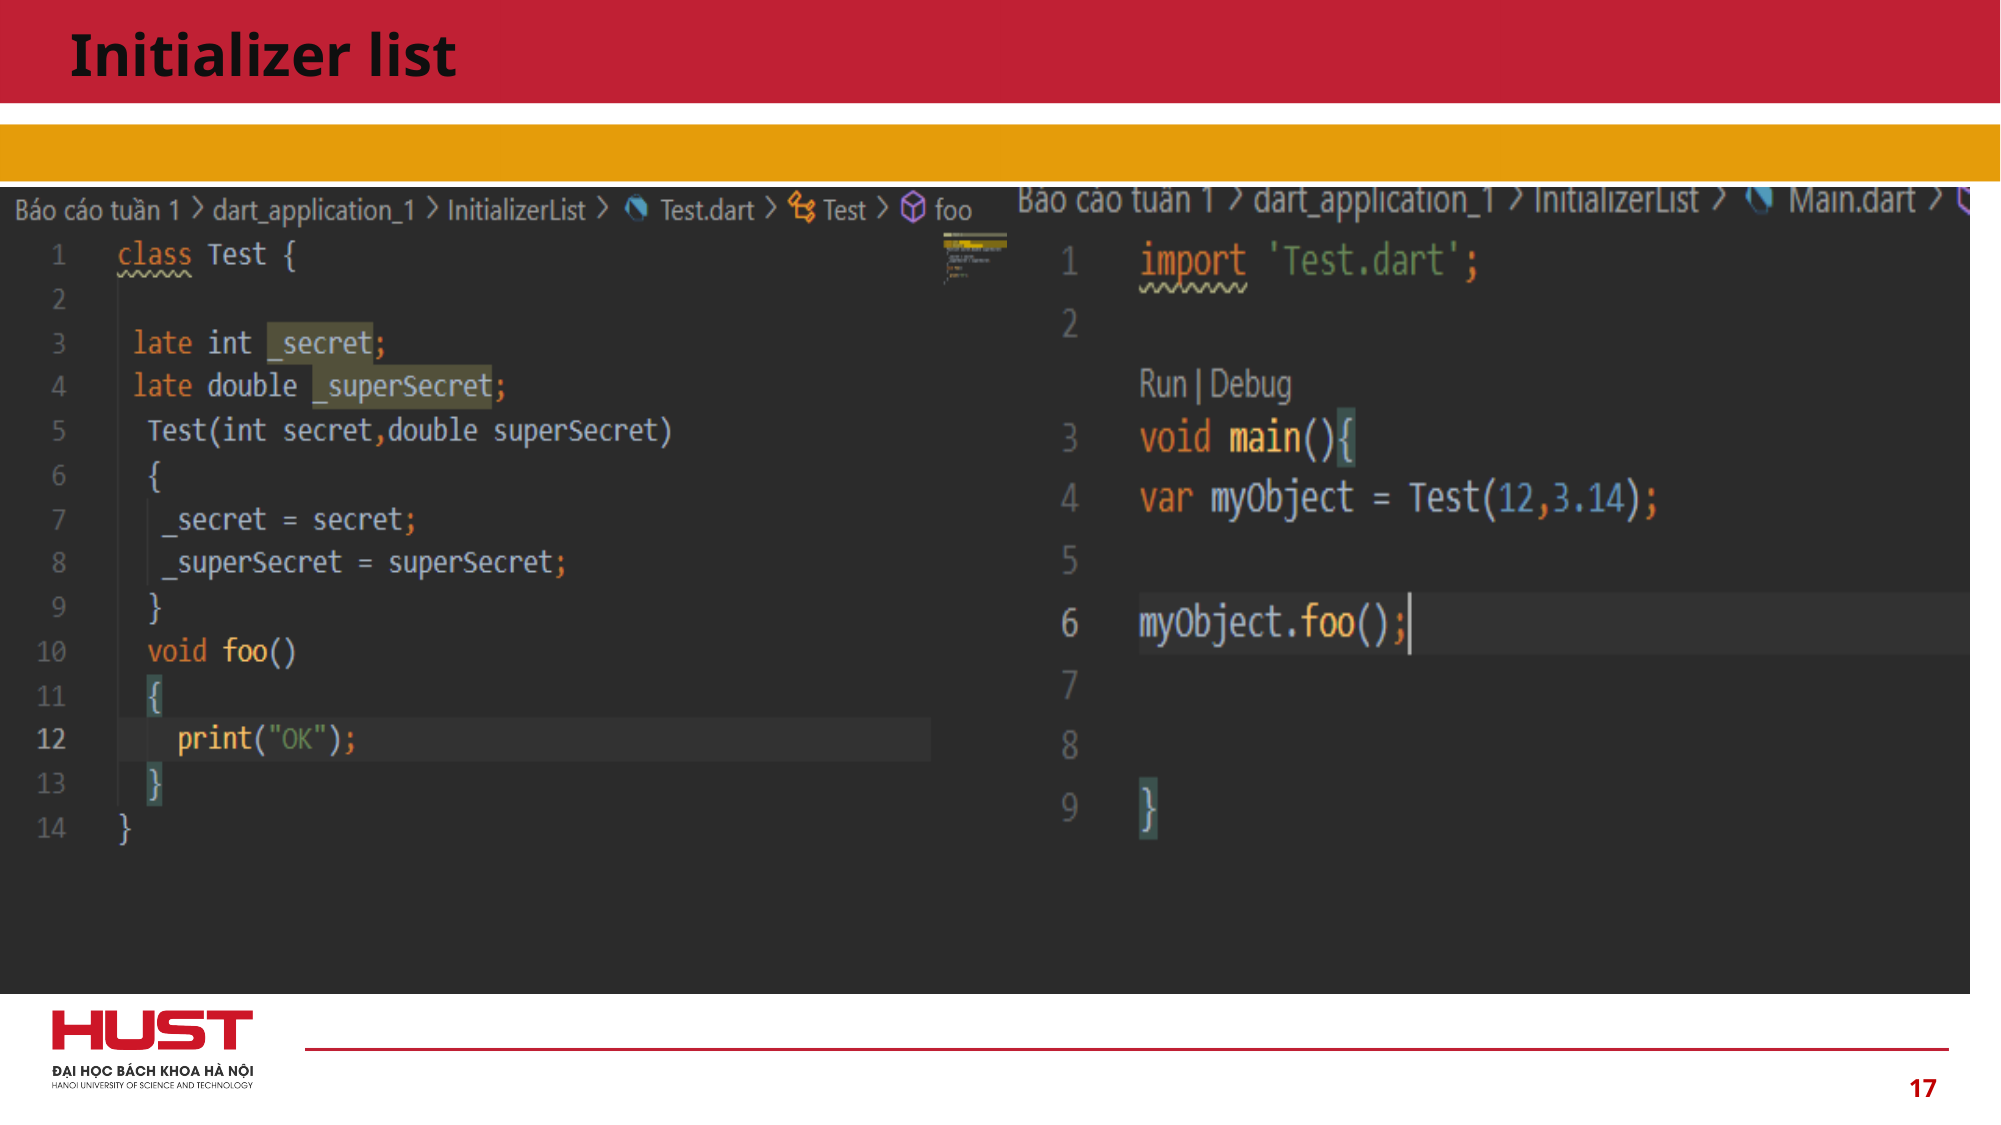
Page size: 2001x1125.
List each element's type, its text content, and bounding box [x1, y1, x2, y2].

slide_number 17 [1502, 1065, 1953, 1125]
picture [0, 0, 2001, 1125]
title Initializer list [55, 18, 1945, 90]
